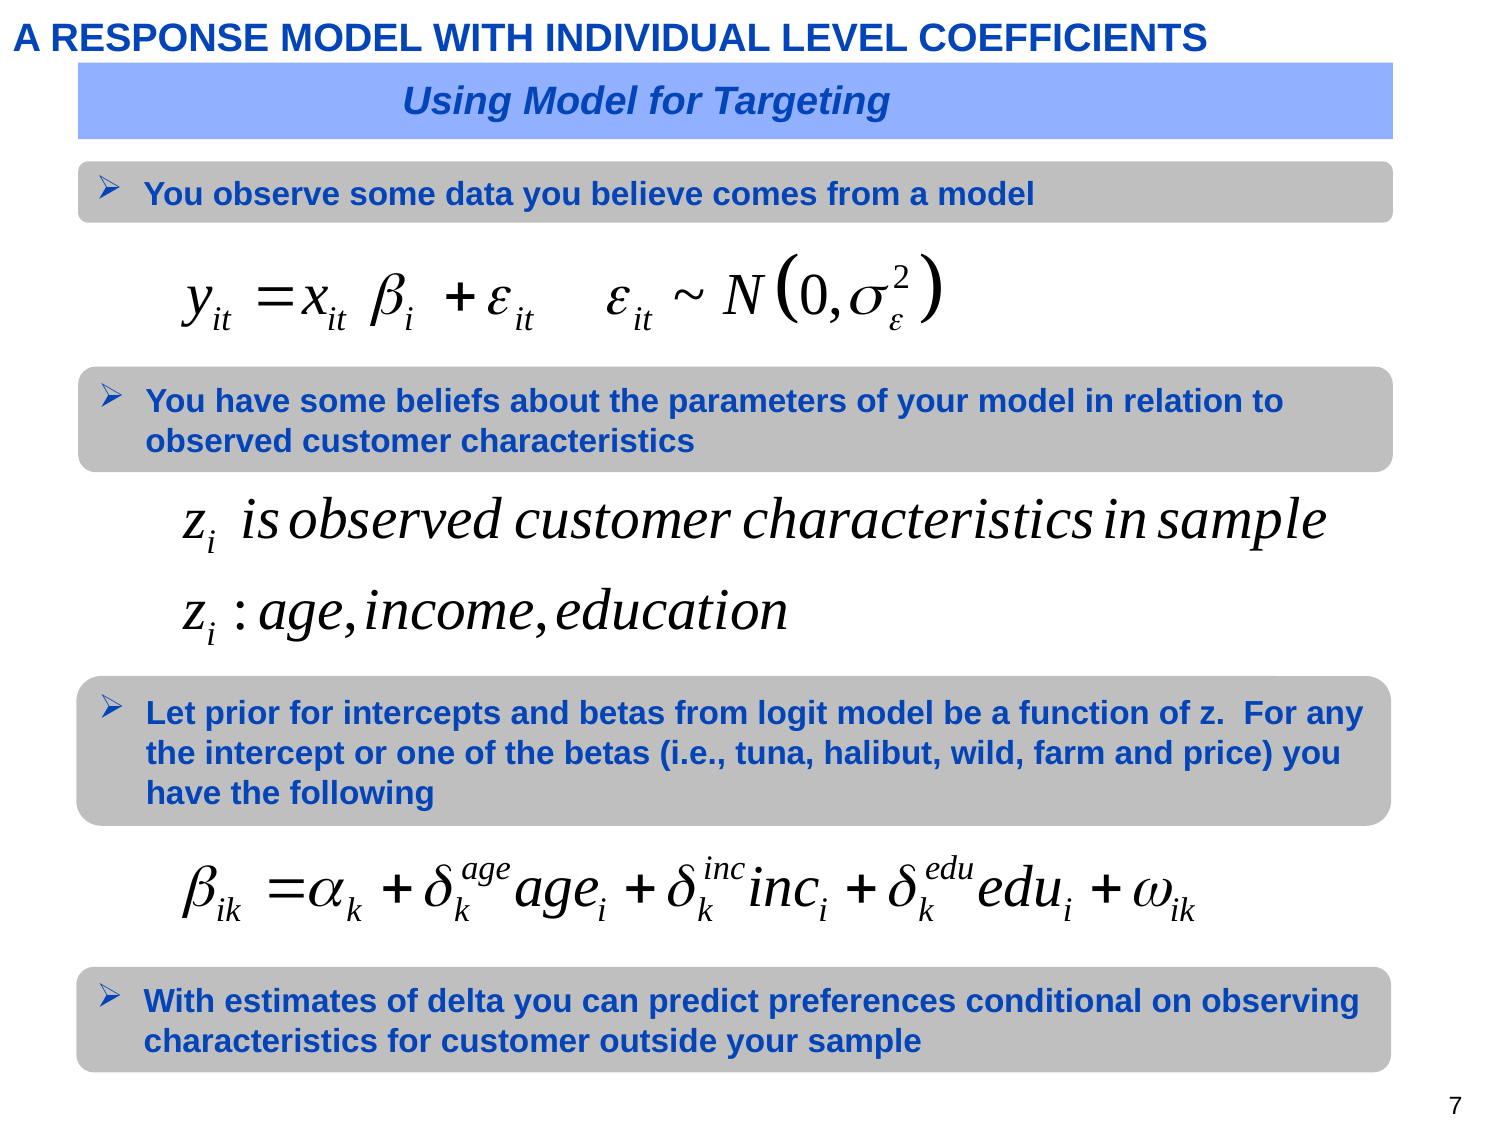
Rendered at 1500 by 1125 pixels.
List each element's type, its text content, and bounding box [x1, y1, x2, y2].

text_box Let prior for intercepts and betas from logit model be a function of z. For any the intercept or one of the betas (i.e., tuna, halibut, wild, farm and price) you have the following [1341, 676, 1392, 826]
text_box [171, 482, 1337, 934]
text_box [171, 245, 960, 355]
text_box You have some beliefs about the parameters of your model in relation to observed customer characteristics [78, 366, 1393, 473]
slide_number 6 [1149, 1089, 1463, 1121]
text_box You observe some data you believe comes from a model [78, 161, 1393, 223]
title A RESPONSE MODEL WITH INDIVIDUAL LEVEL COEFFICIENTS [12, 11, 1456, 60]
text_box Let prior for intercepts and betas from logit model be a function of z. For any the intercept or one of the betas (i.e., tuna, halibut, wild, farm and price) you have the following [76, 675, 166, 826]
text_box [78, 62, 1393, 140]
text_box Using Model for Targeting [66, 74, 1227, 123]
text_box With estimates of delta you can predict preferences conditional on observing characteristics for customer outside your sample [76, 966, 1392, 1073]
